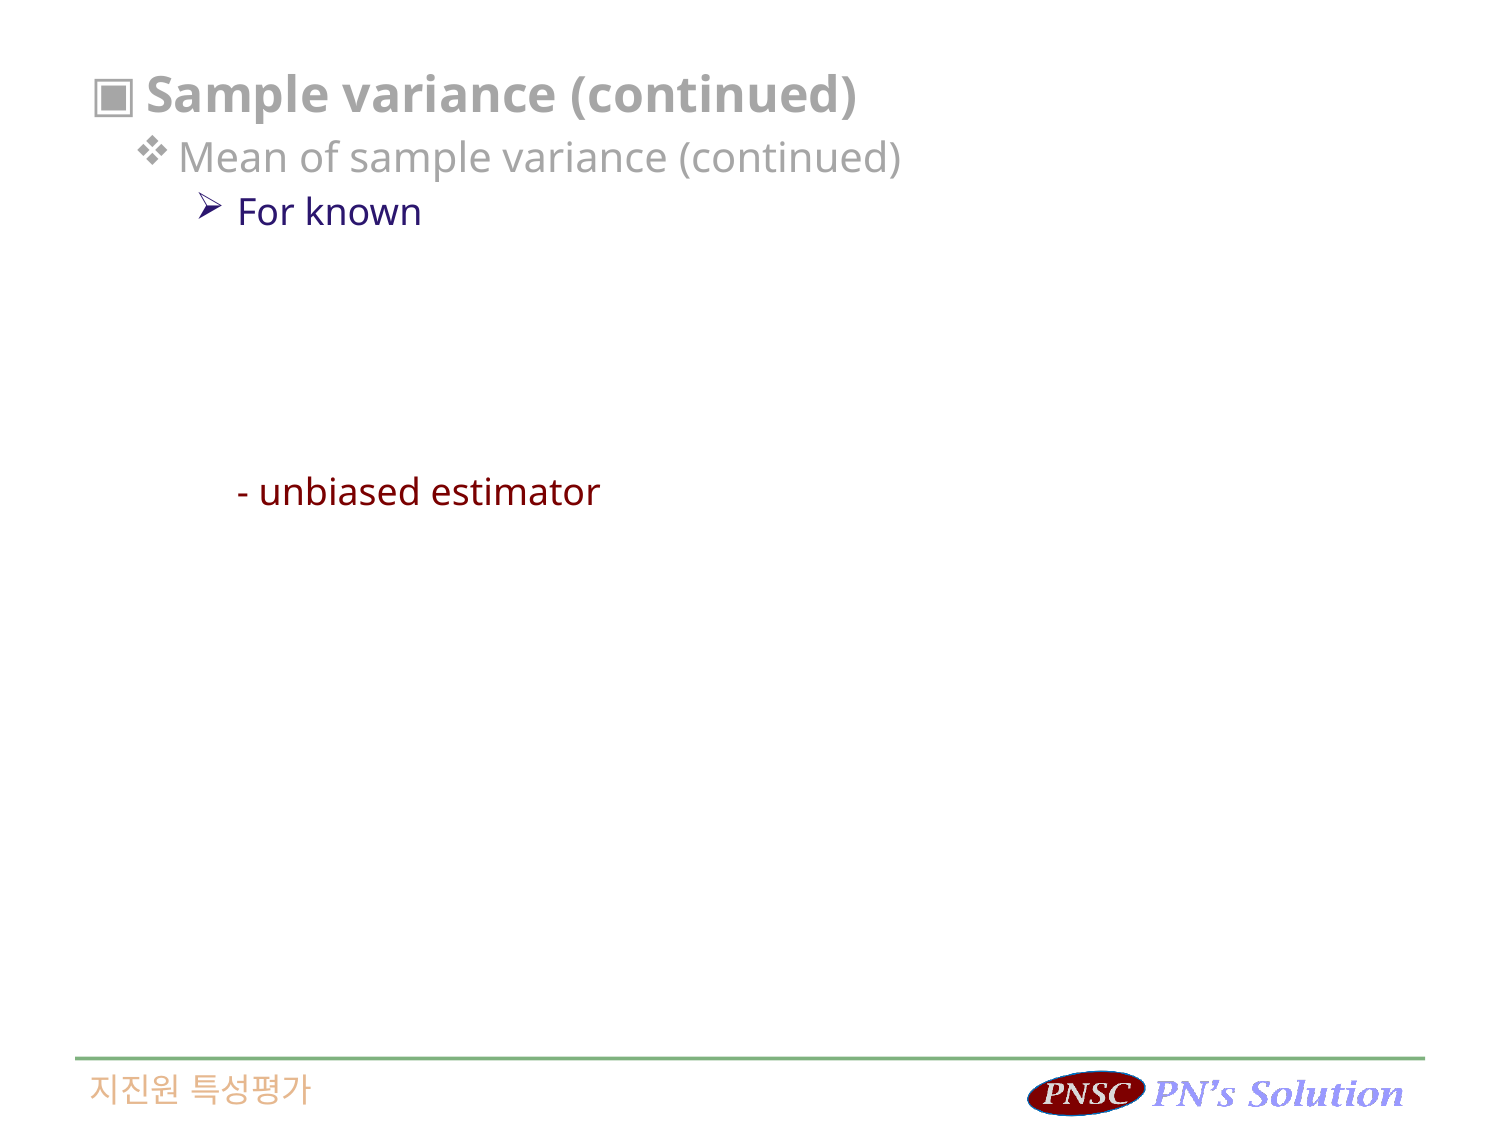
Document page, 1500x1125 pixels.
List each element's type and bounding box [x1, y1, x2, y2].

picture [1022, 1062, 1425, 1125]
